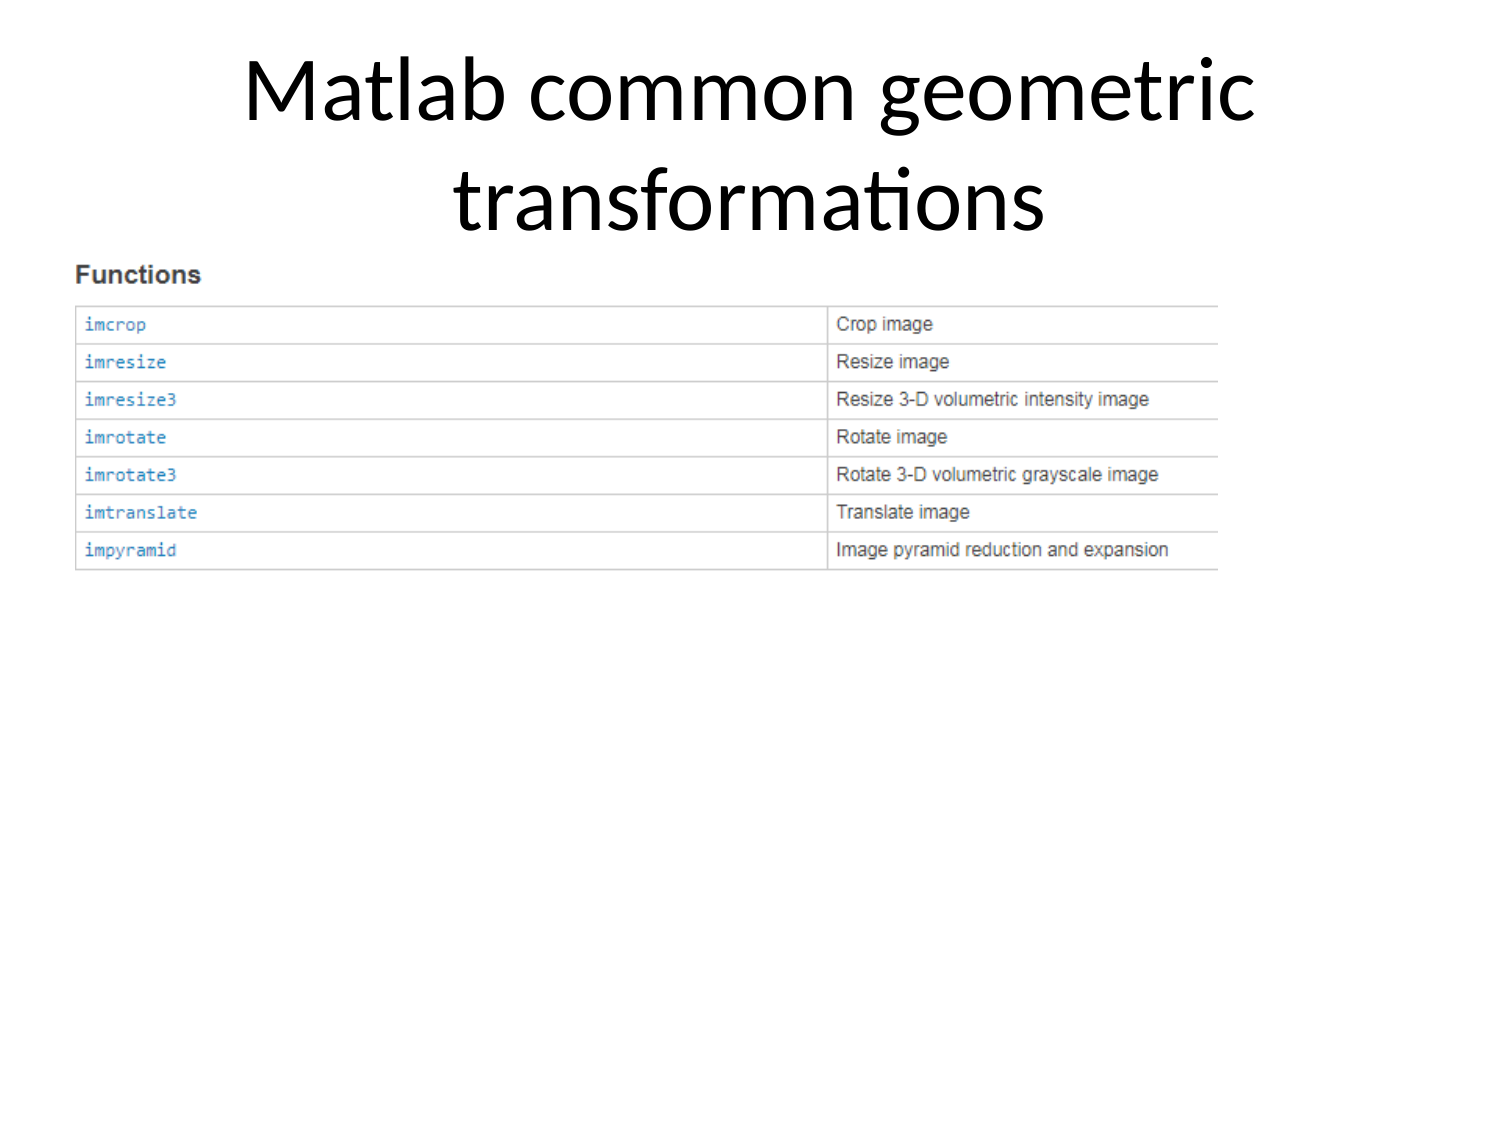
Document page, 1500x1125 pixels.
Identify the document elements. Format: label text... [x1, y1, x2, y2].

picture [74, 262, 1218, 580]
title Matlab common geometric transformations [75, 45, 1425, 233]
